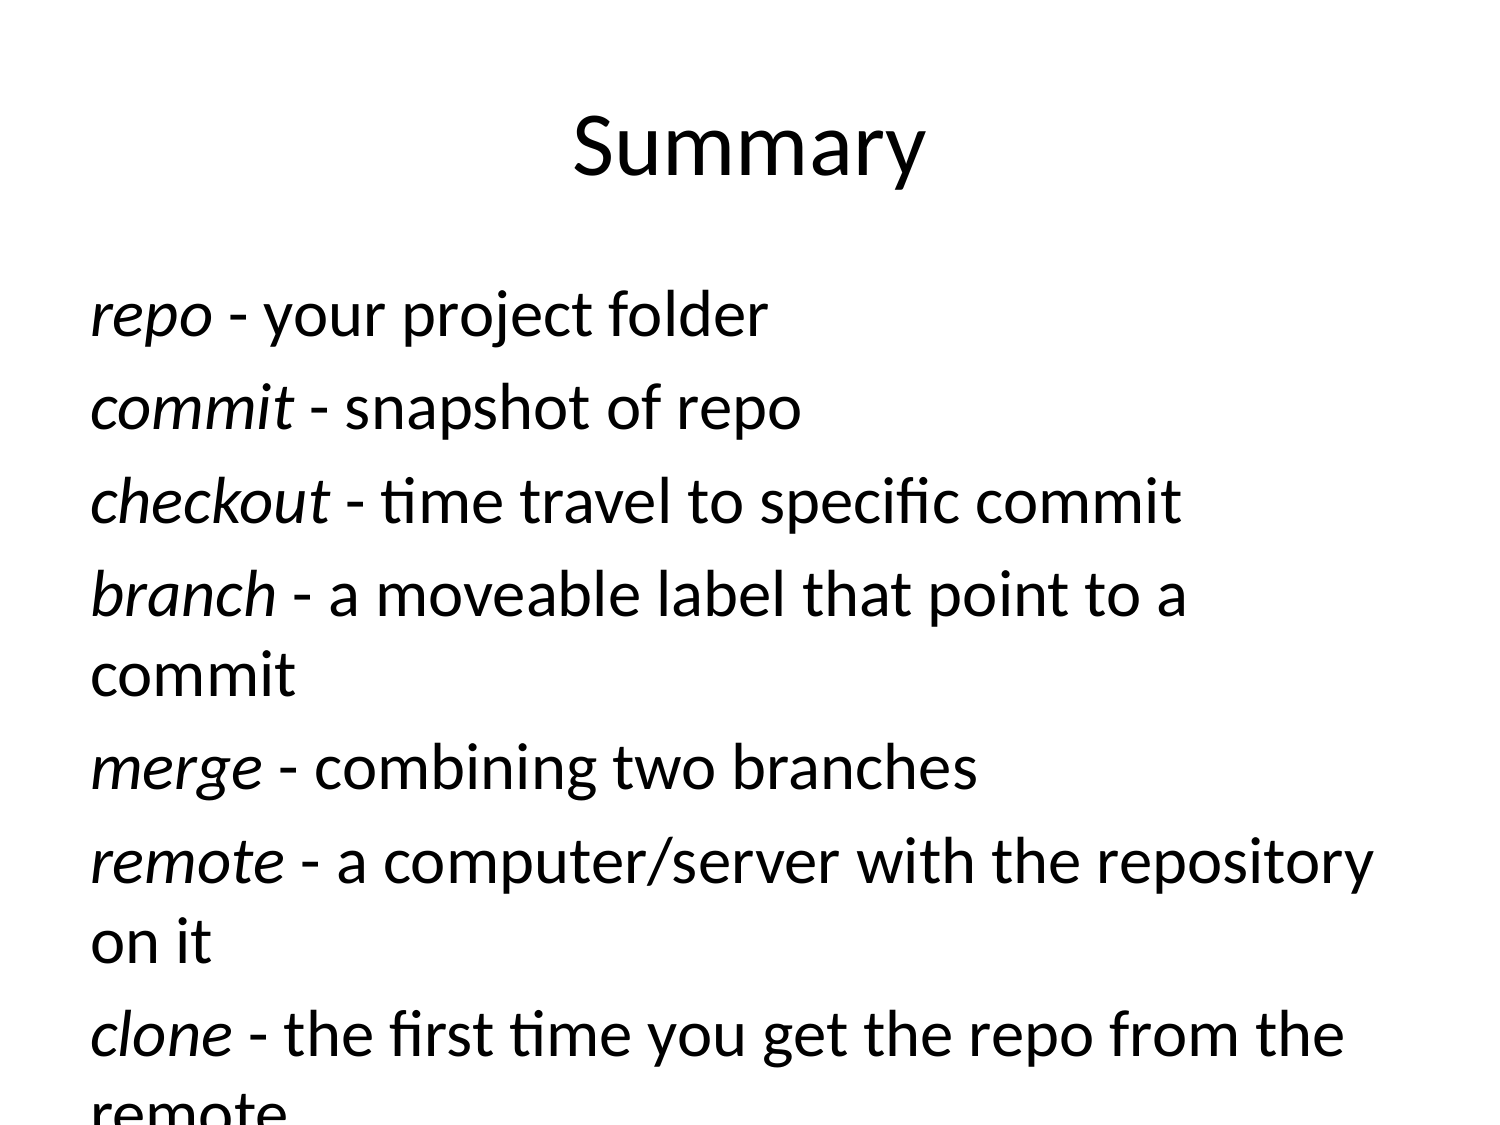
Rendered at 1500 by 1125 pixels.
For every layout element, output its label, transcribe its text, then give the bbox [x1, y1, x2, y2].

title Summary [75, 45, 1425, 233]
list repo - your project folder commit - snapshot of repo checkout - time travel to specific commit branch - a moveable label that point to a commit merge - combining two branches remote - a computer/server with the repository on it clone - the first time you get the repo from the remote push - send commits (with comments) to a remote pull - get updated repo from a remote Haven’t yet discussed fork or pull request or upstream [75, 262, 1425, 1005]
